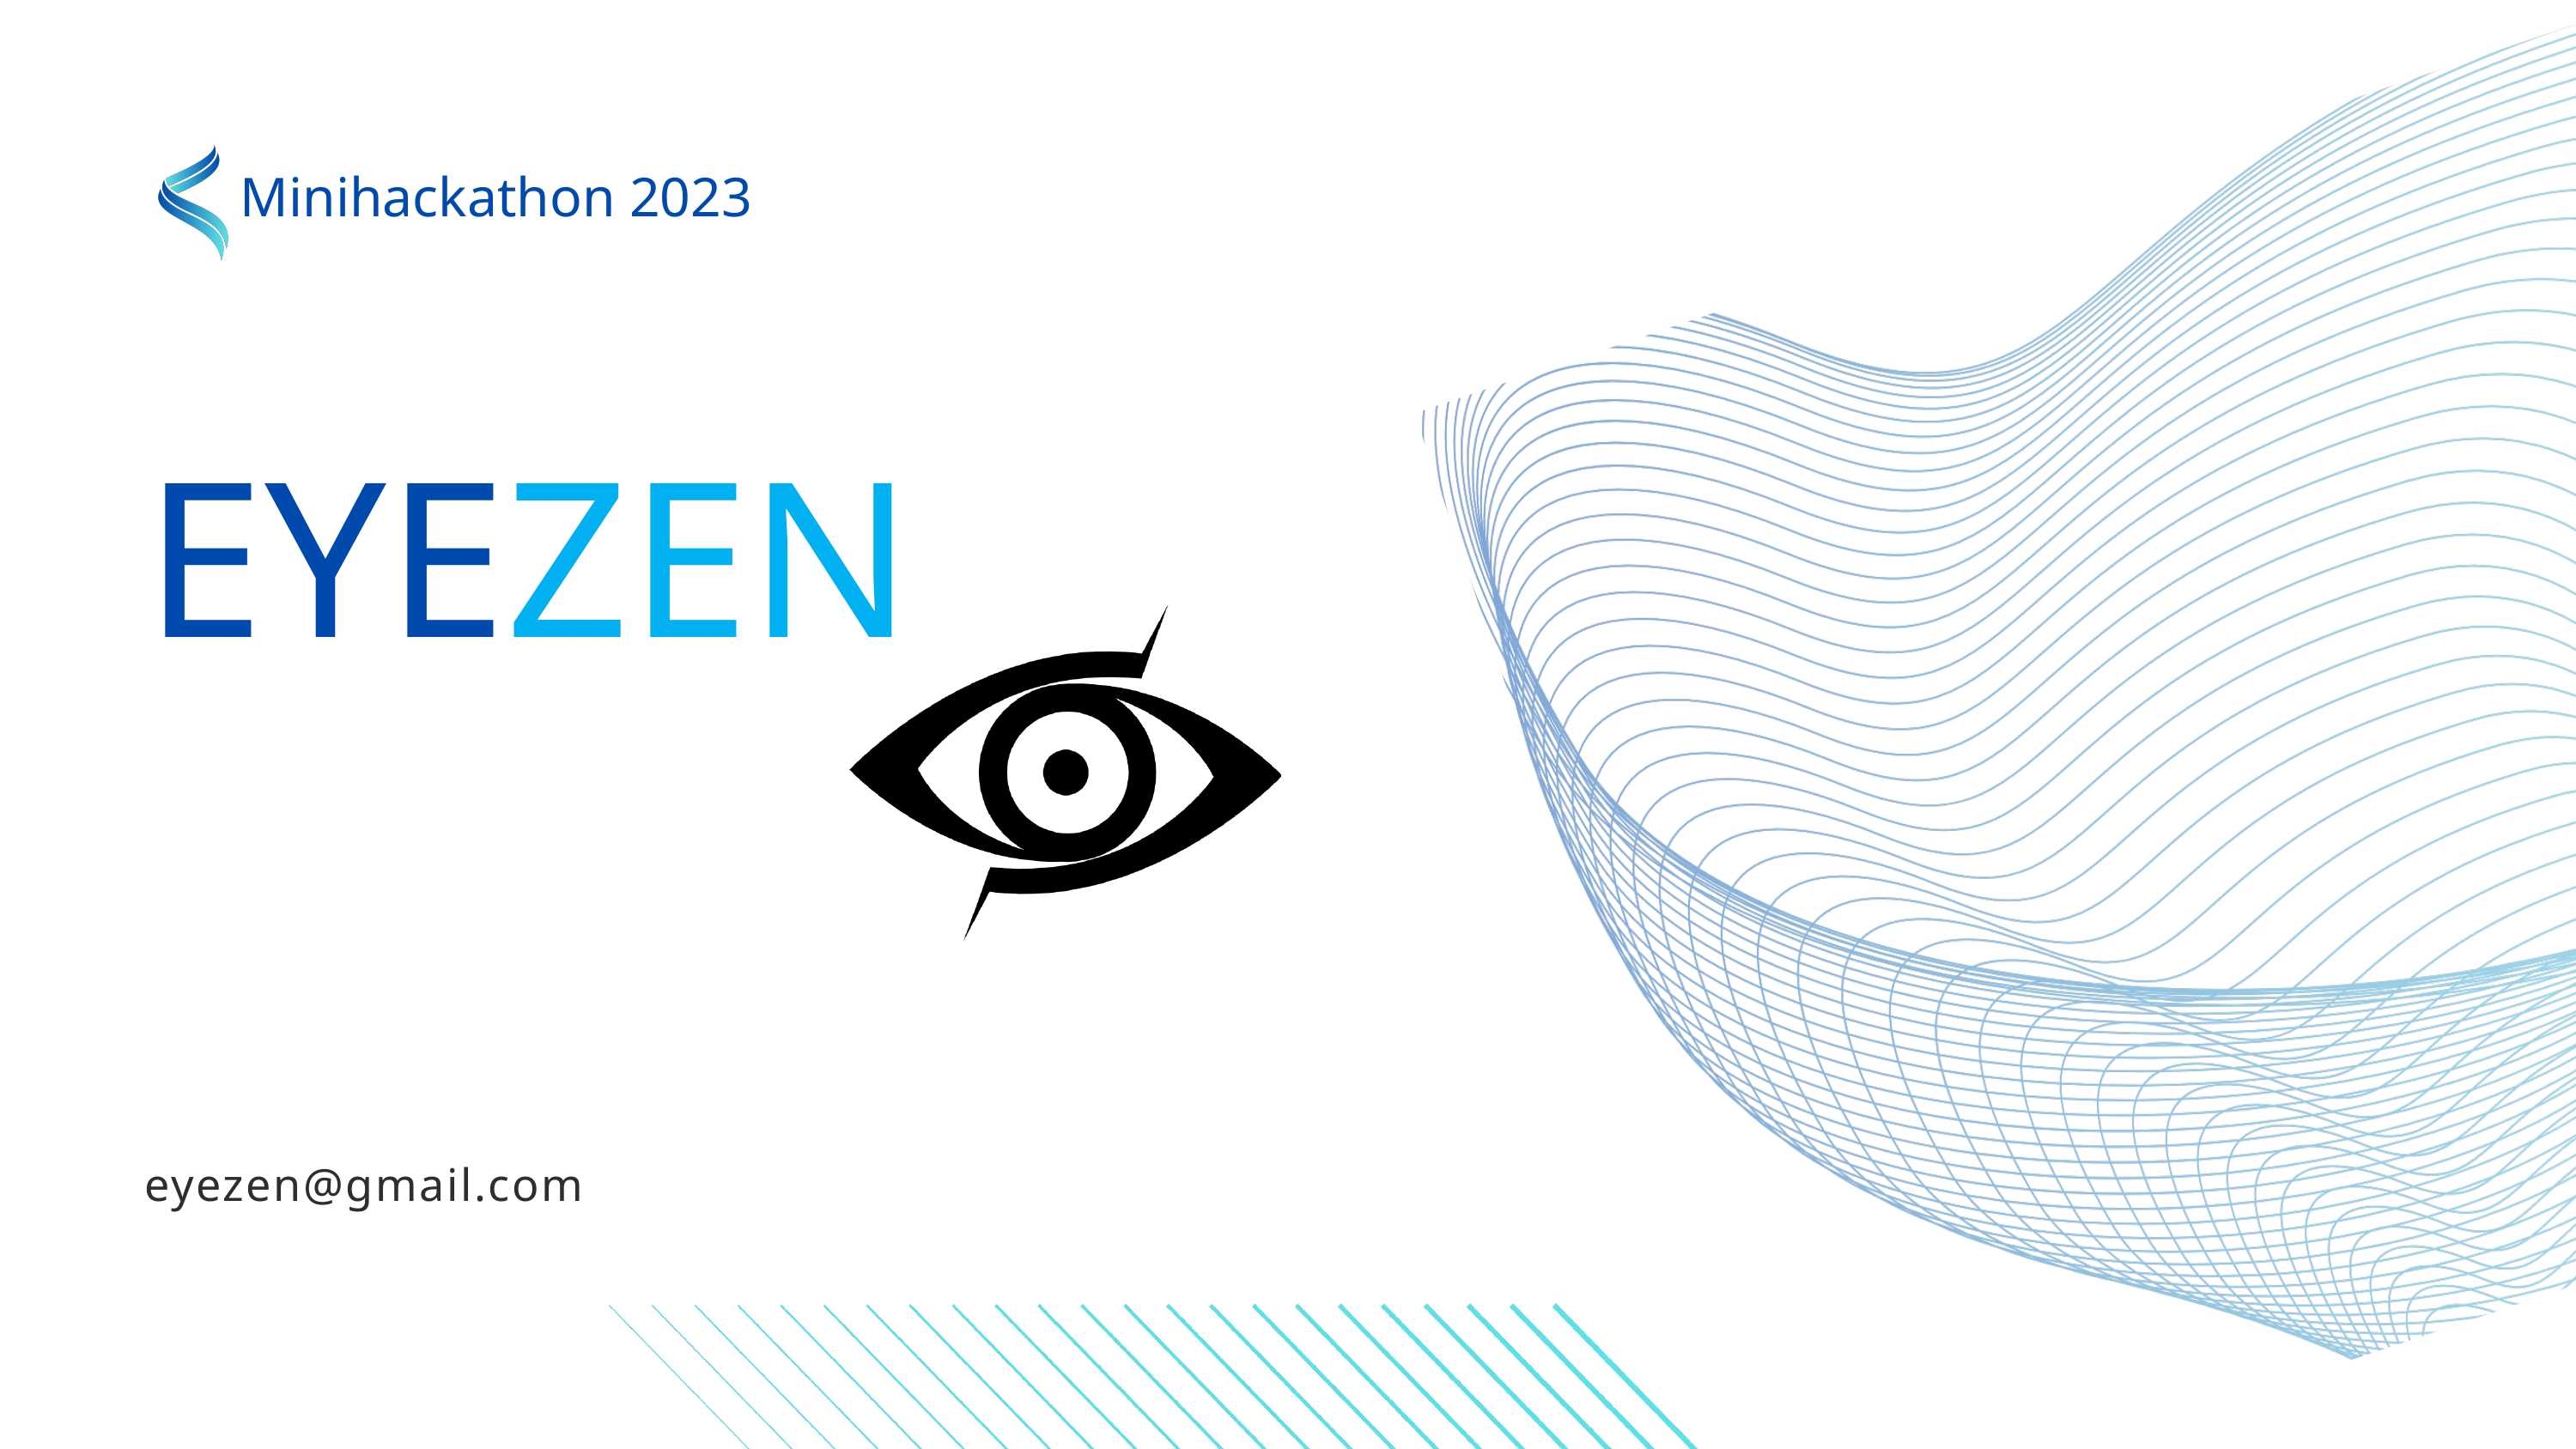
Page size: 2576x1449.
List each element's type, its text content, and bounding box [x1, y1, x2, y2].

text_box Minihackathon 2023 [240, 151, 1288, 227]
text_box eyezen@gmail.com [144, 1147, 829, 1210]
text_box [144, 467, 1349, 942]
text_box [608, 1303, 1978, 1449]
text_box [1414, 24, 2576, 1449]
text_box [144, 144, 240, 262]
